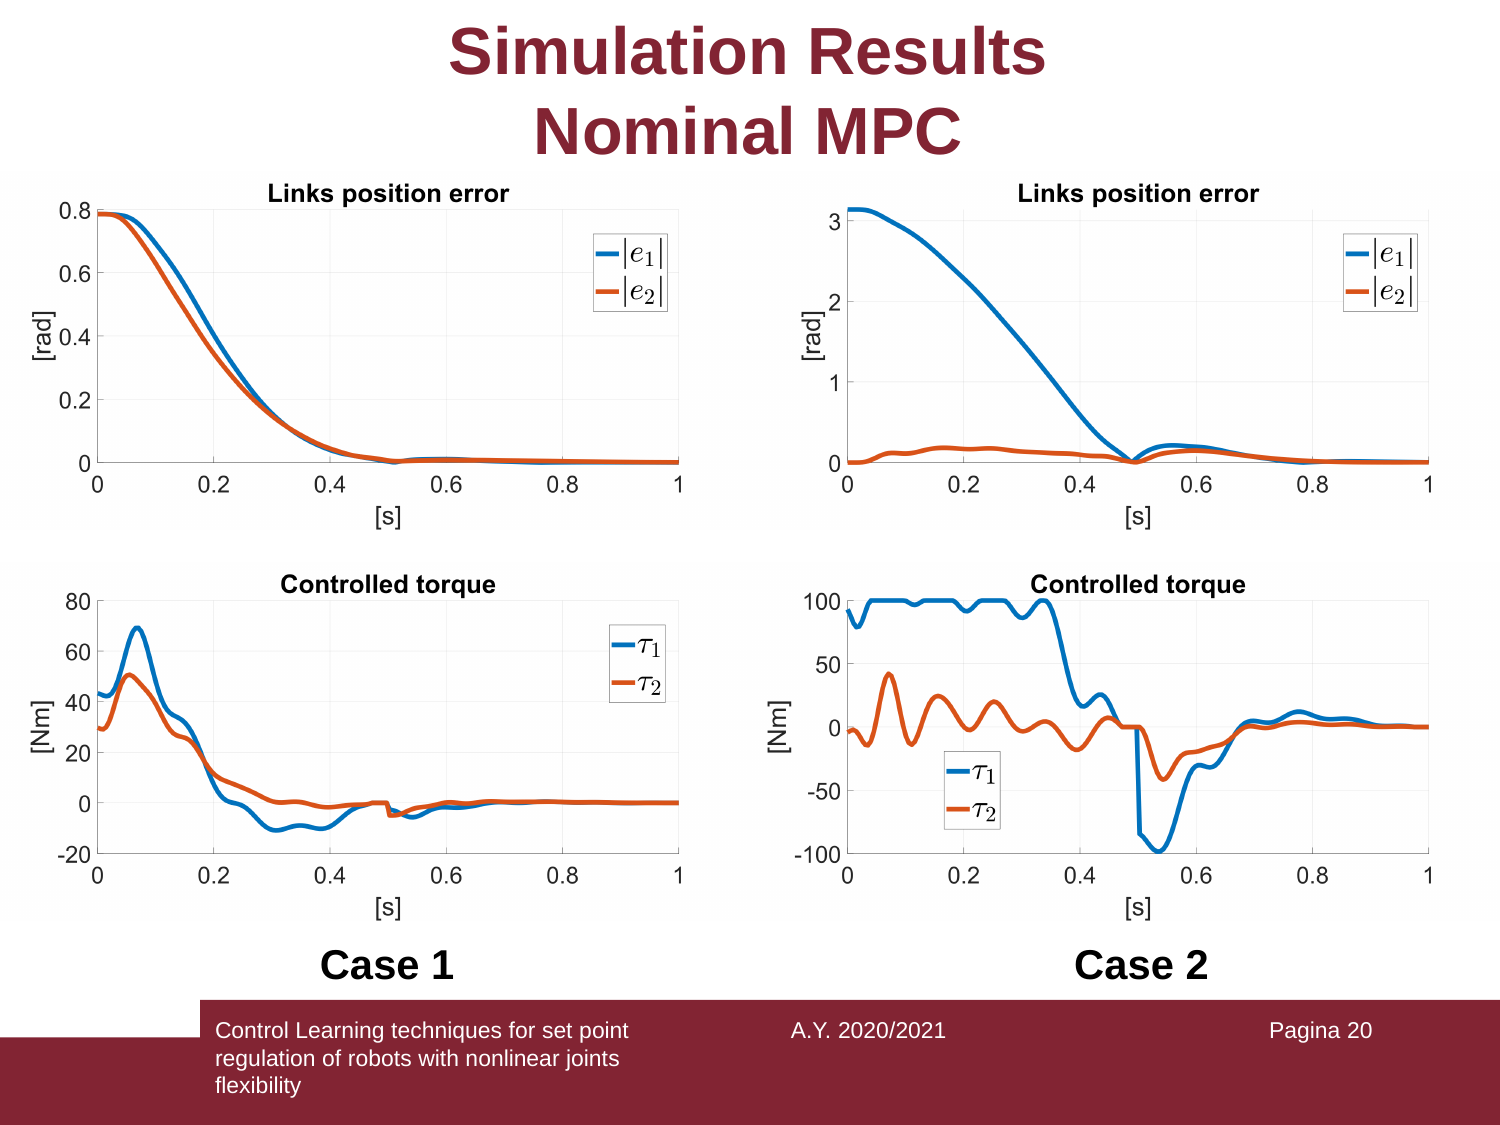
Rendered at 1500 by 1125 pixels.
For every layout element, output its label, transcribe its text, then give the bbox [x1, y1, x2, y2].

slide_number Pagina 20 [1074, 1008, 1388, 1084]
text_box Case 2 [1059, 930, 1256, 996]
picture [0, 562, 1500, 921]
picture [0, 171, 1500, 530]
text_box Case 1 [304, 930, 502, 996]
footer Control Learning techniques for set point regulation of robots with nonlinear joints flexibility [200, 1008, 675, 1084]
slide_number A.Y. 2020/2021 [712, 1008, 1025, 1084]
title Simulation Results Nominal MPC [20, 0, 1478, 171]
